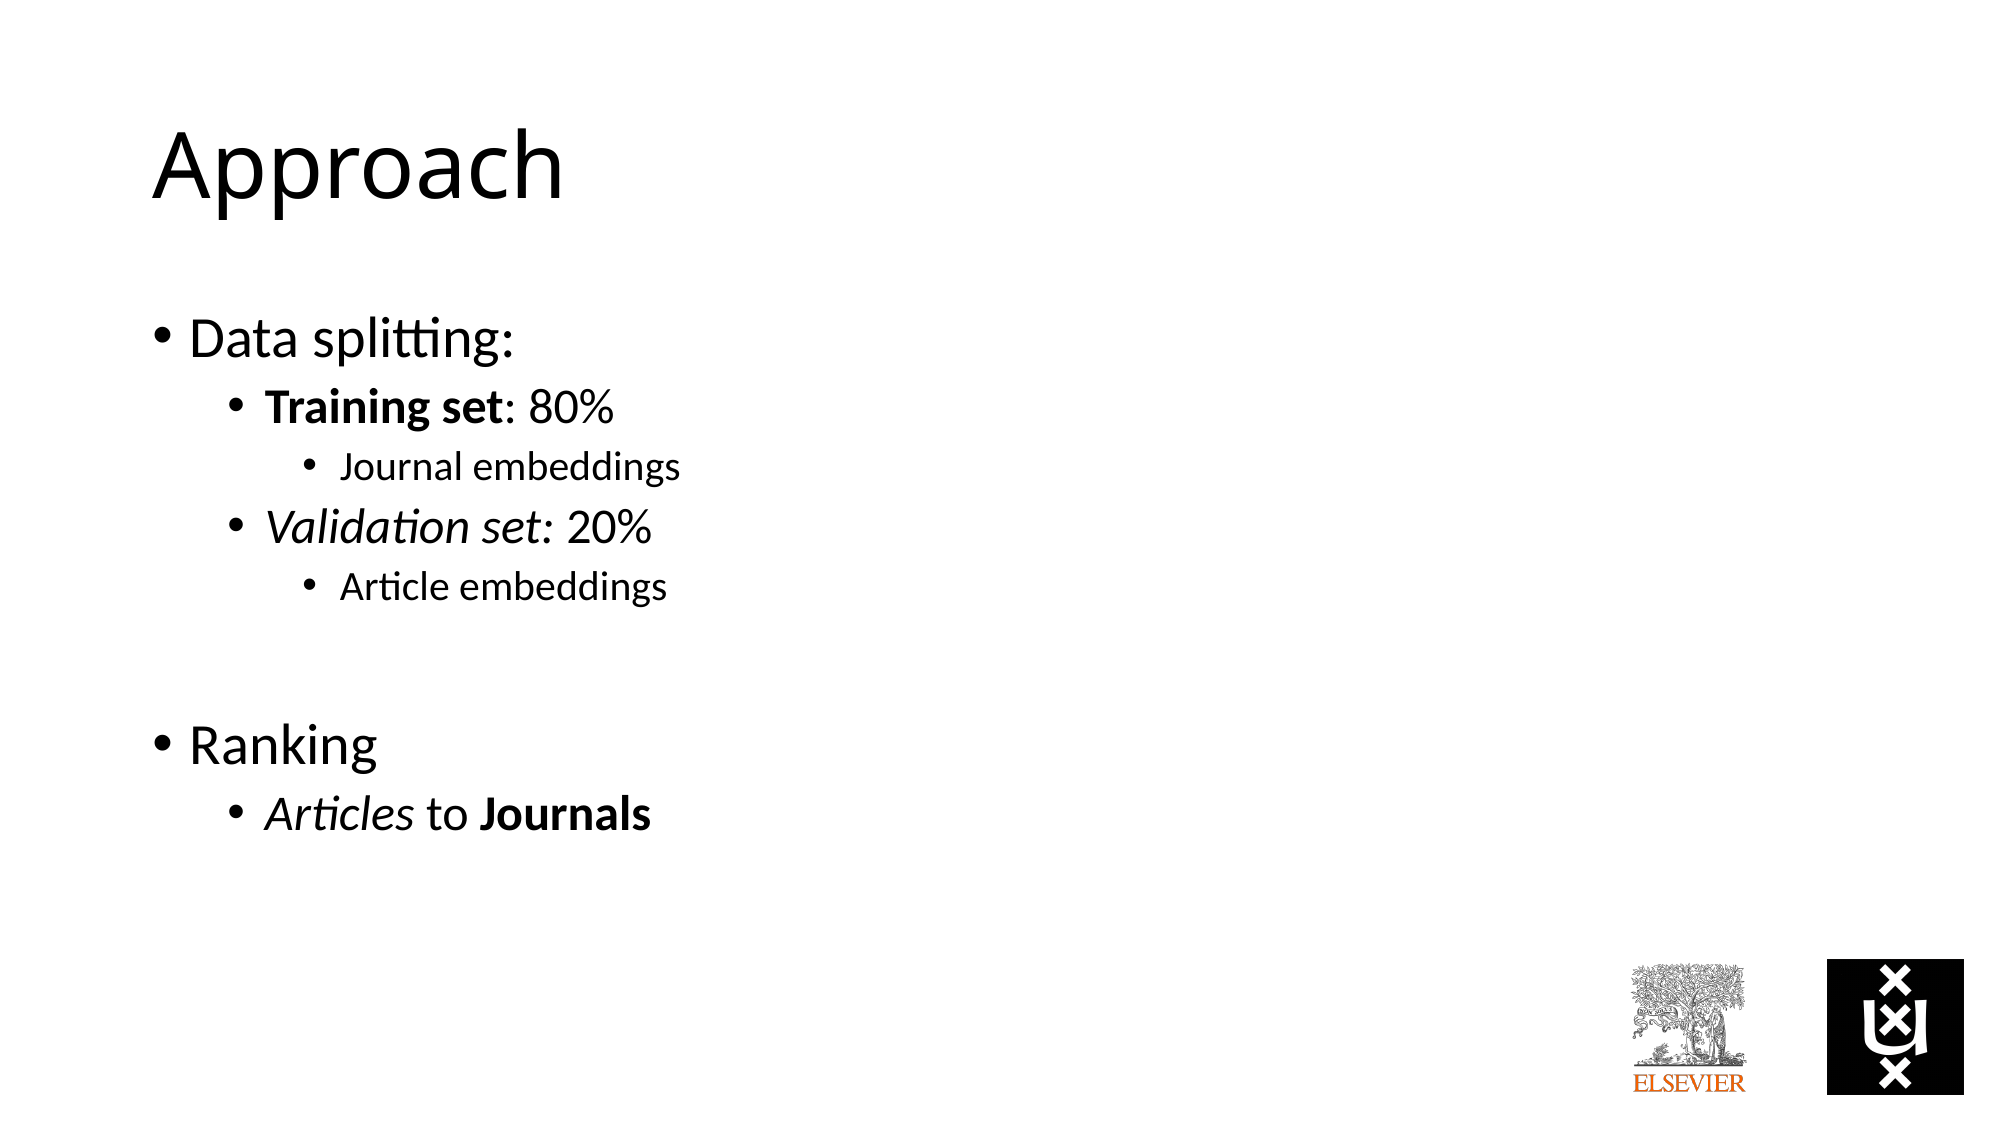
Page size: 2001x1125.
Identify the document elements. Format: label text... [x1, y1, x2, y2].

picture [1627, 959, 1750, 1095]
title Approach [137, 59, 1863, 278]
picture [1827, 959, 1964, 1095]
list Data splitting: Training set: 80% Journal embeddings Validation set: 20% Article embeddings Ranking Articles to Journals [137, 299, 1863, 1014]
